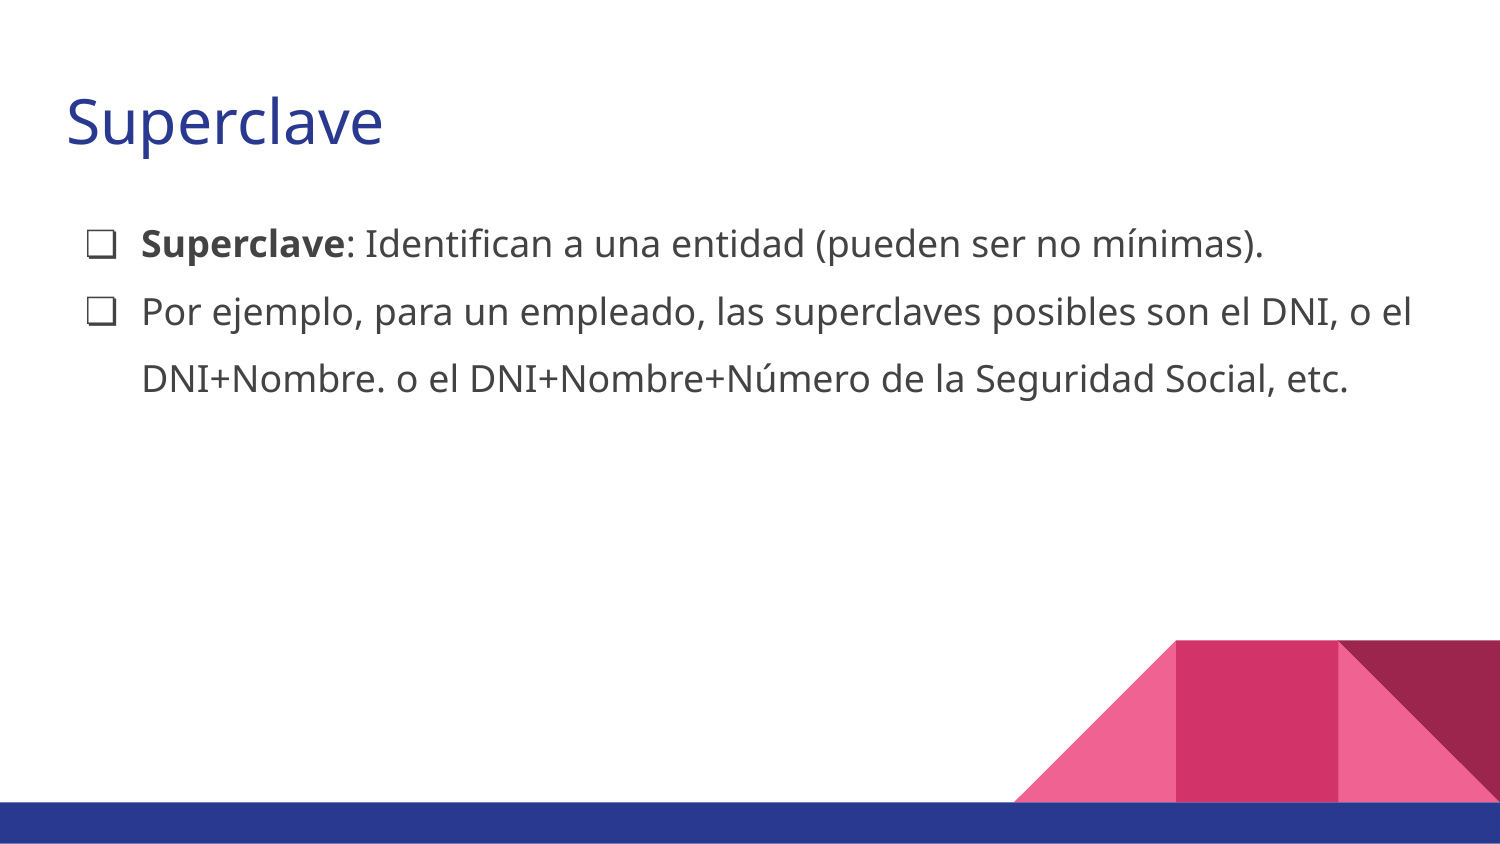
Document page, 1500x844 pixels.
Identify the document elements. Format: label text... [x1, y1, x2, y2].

title Superclave [51, 67, 1449, 167]
list Superclave: Identifican a una entidad (pueden ser no mínimas). Por ejemplo, para un empleado, las superclaves posibles son el DNI, o el DNI+Nombre. o el DNI+Nombre+Número de la Seguridad Social, etc. [51, 183, 1449, 731]
